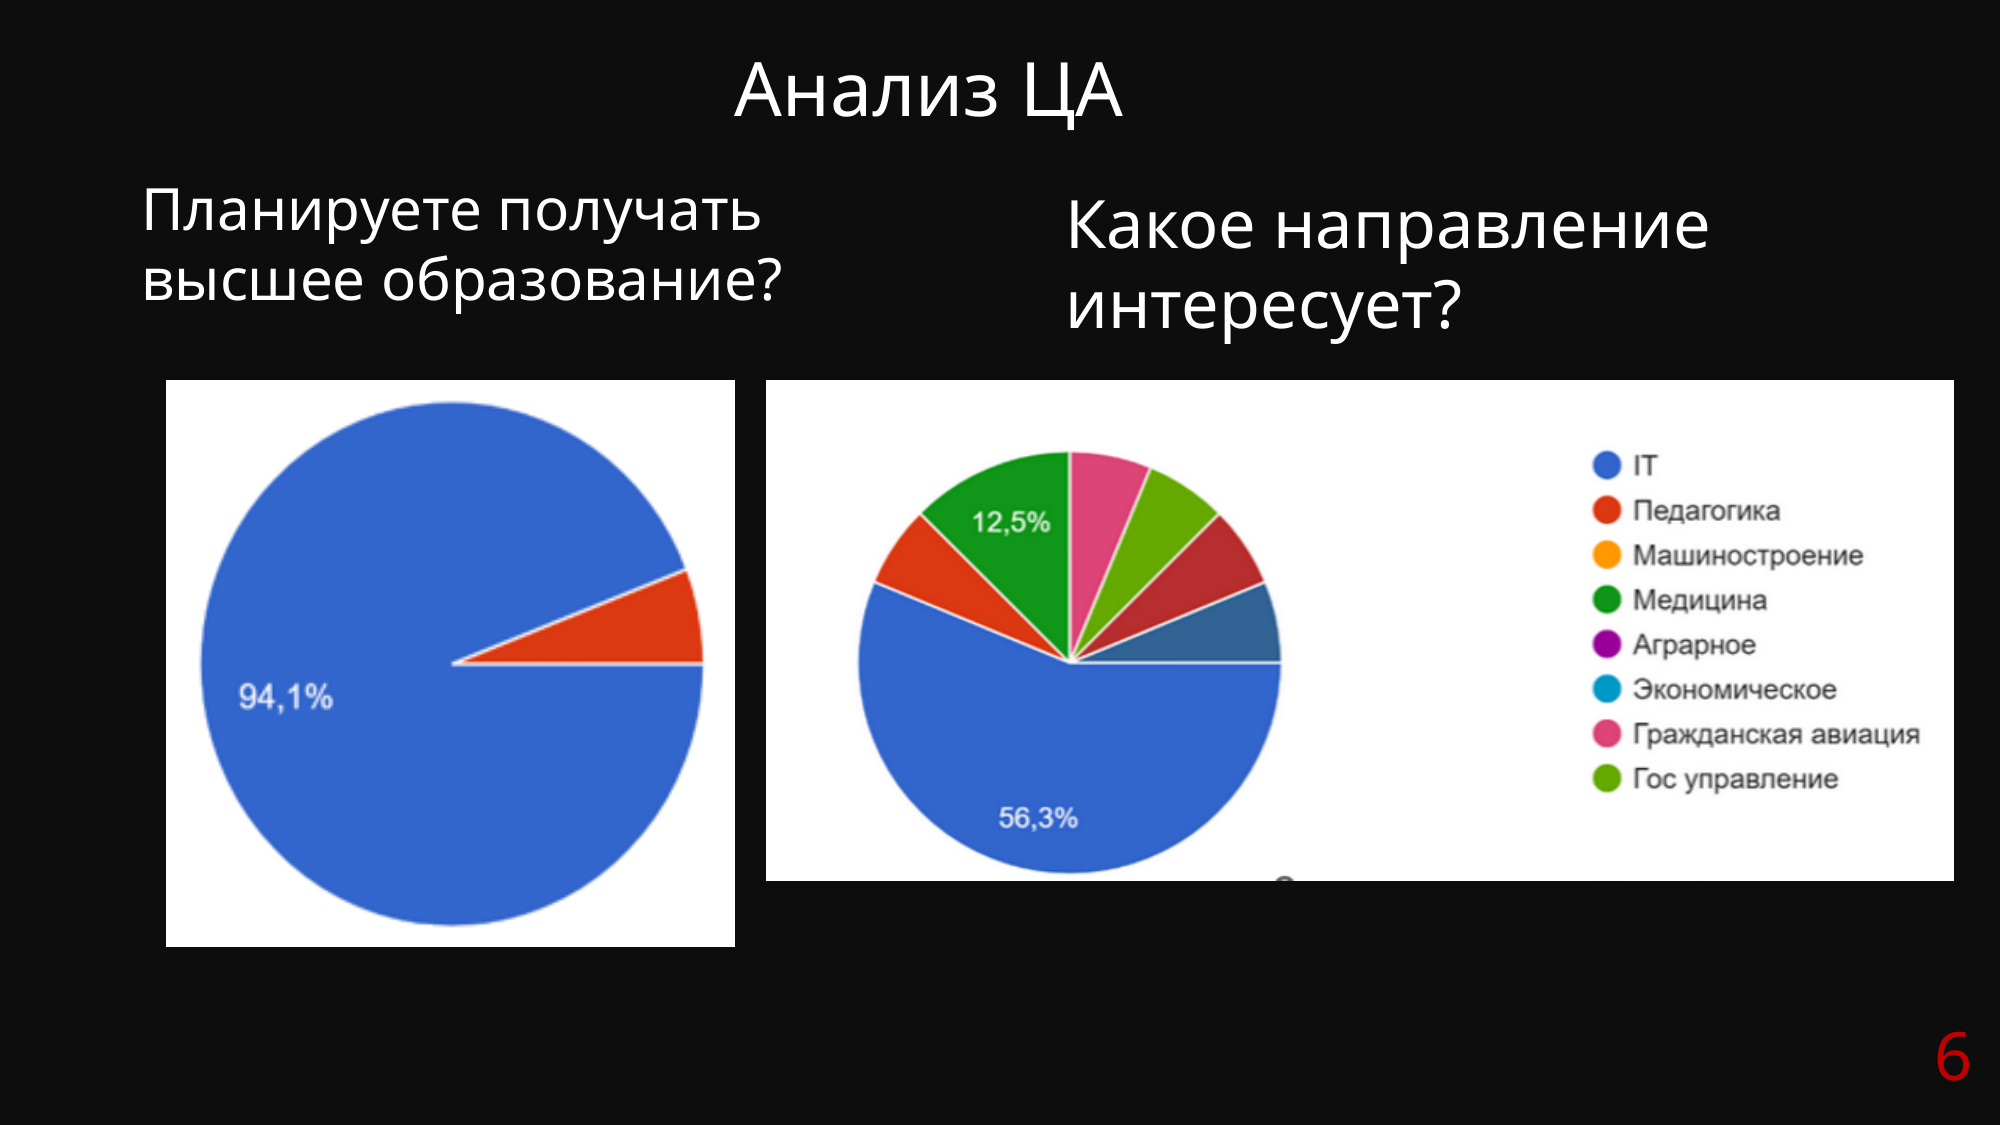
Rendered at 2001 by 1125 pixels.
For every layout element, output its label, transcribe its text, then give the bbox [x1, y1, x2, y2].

picture [166, 380, 735, 947]
text_box Анализ ЦА [720, 34, 1139, 140]
picture [766, 380, 1954, 881]
text_box Планируете получать высшее образование? [126, 164, 798, 320]
text_box 6 [1919, 1006, 1988, 1101]
text_box Какое направление интересует? [1050, 174, 1727, 349]
